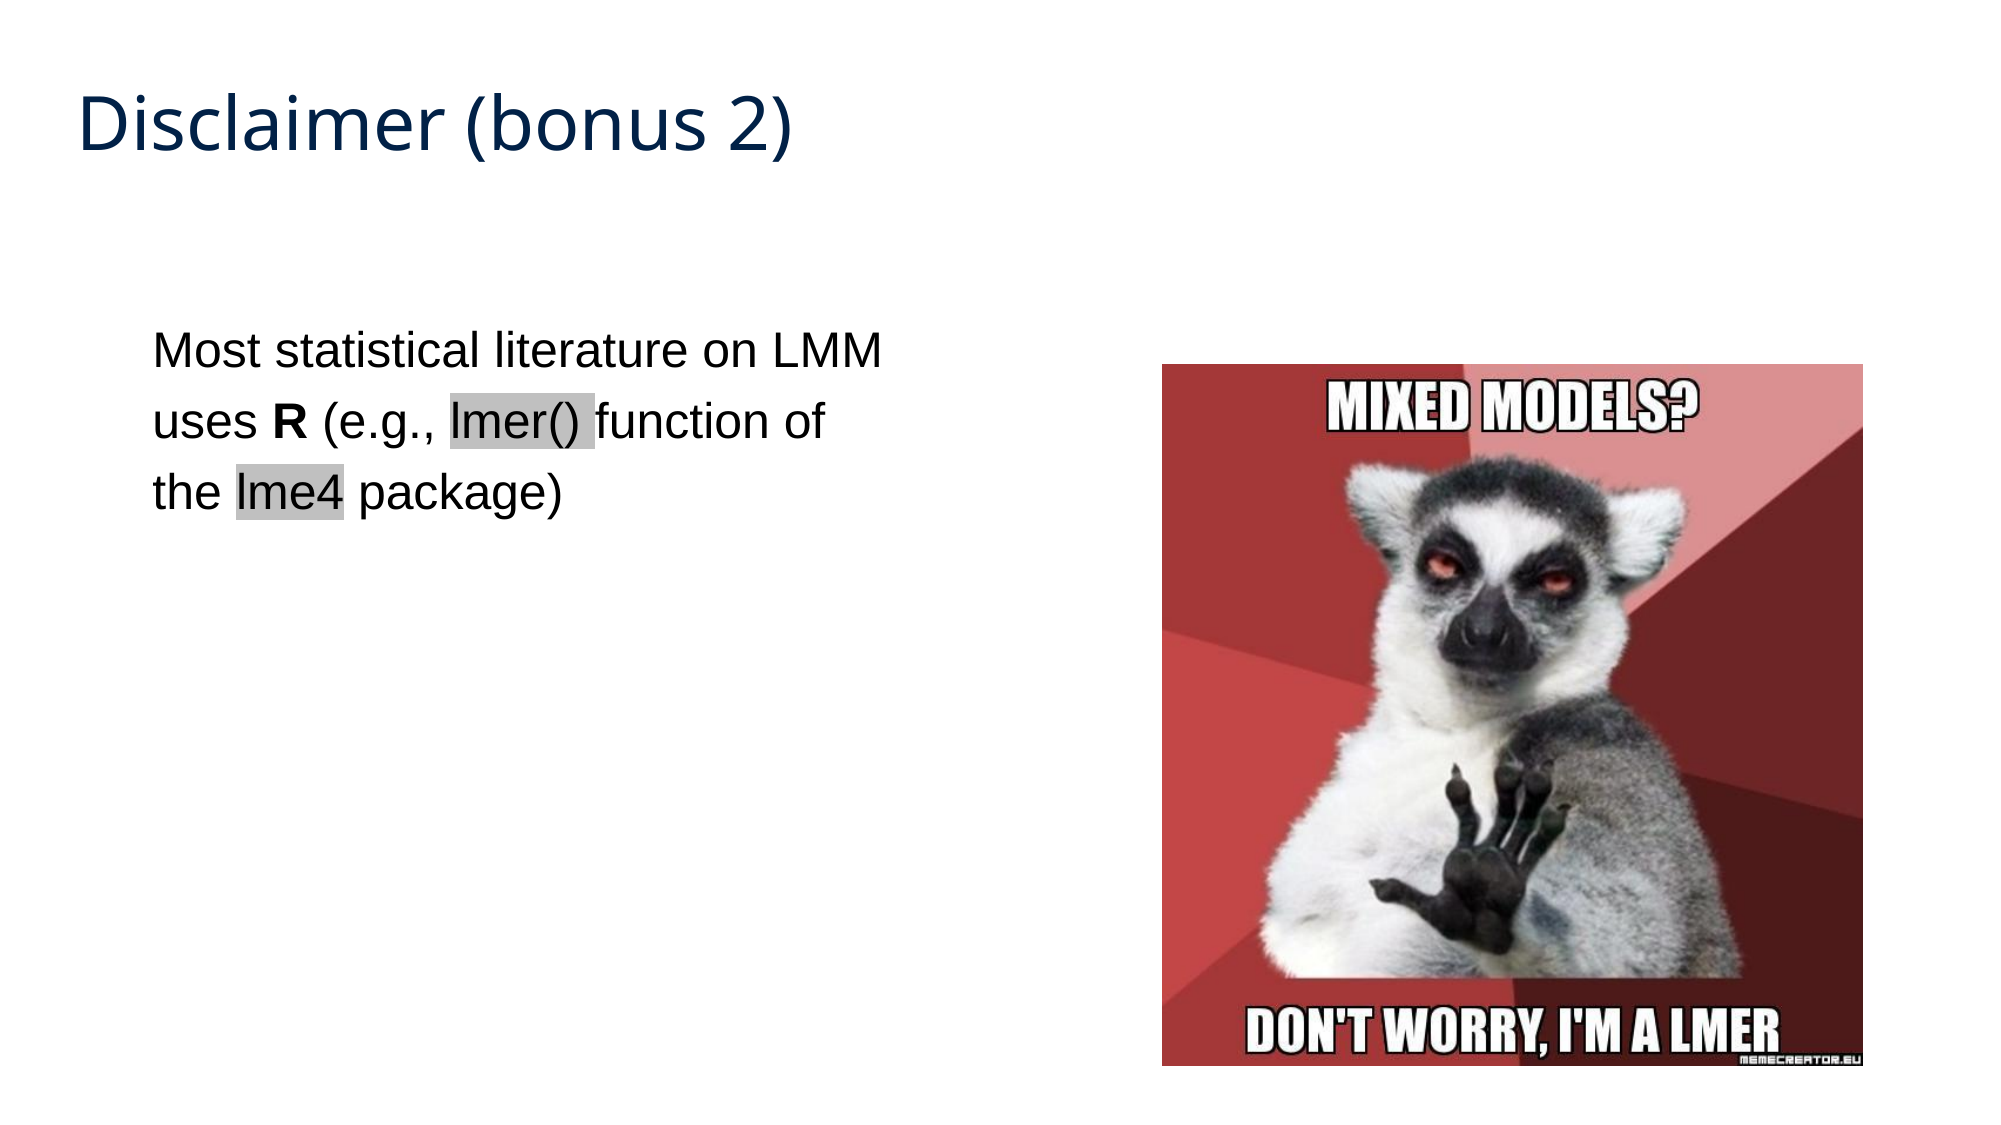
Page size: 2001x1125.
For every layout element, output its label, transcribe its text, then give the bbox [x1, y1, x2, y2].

title Disclaimer (bonus 2) [61, 59, 1934, 194]
list Most statistical literature on LMM uses R (e.g., lmer() function of the lme4 package) [137, 299, 1114, 1014]
picture [1162, 364, 1863, 1066]
